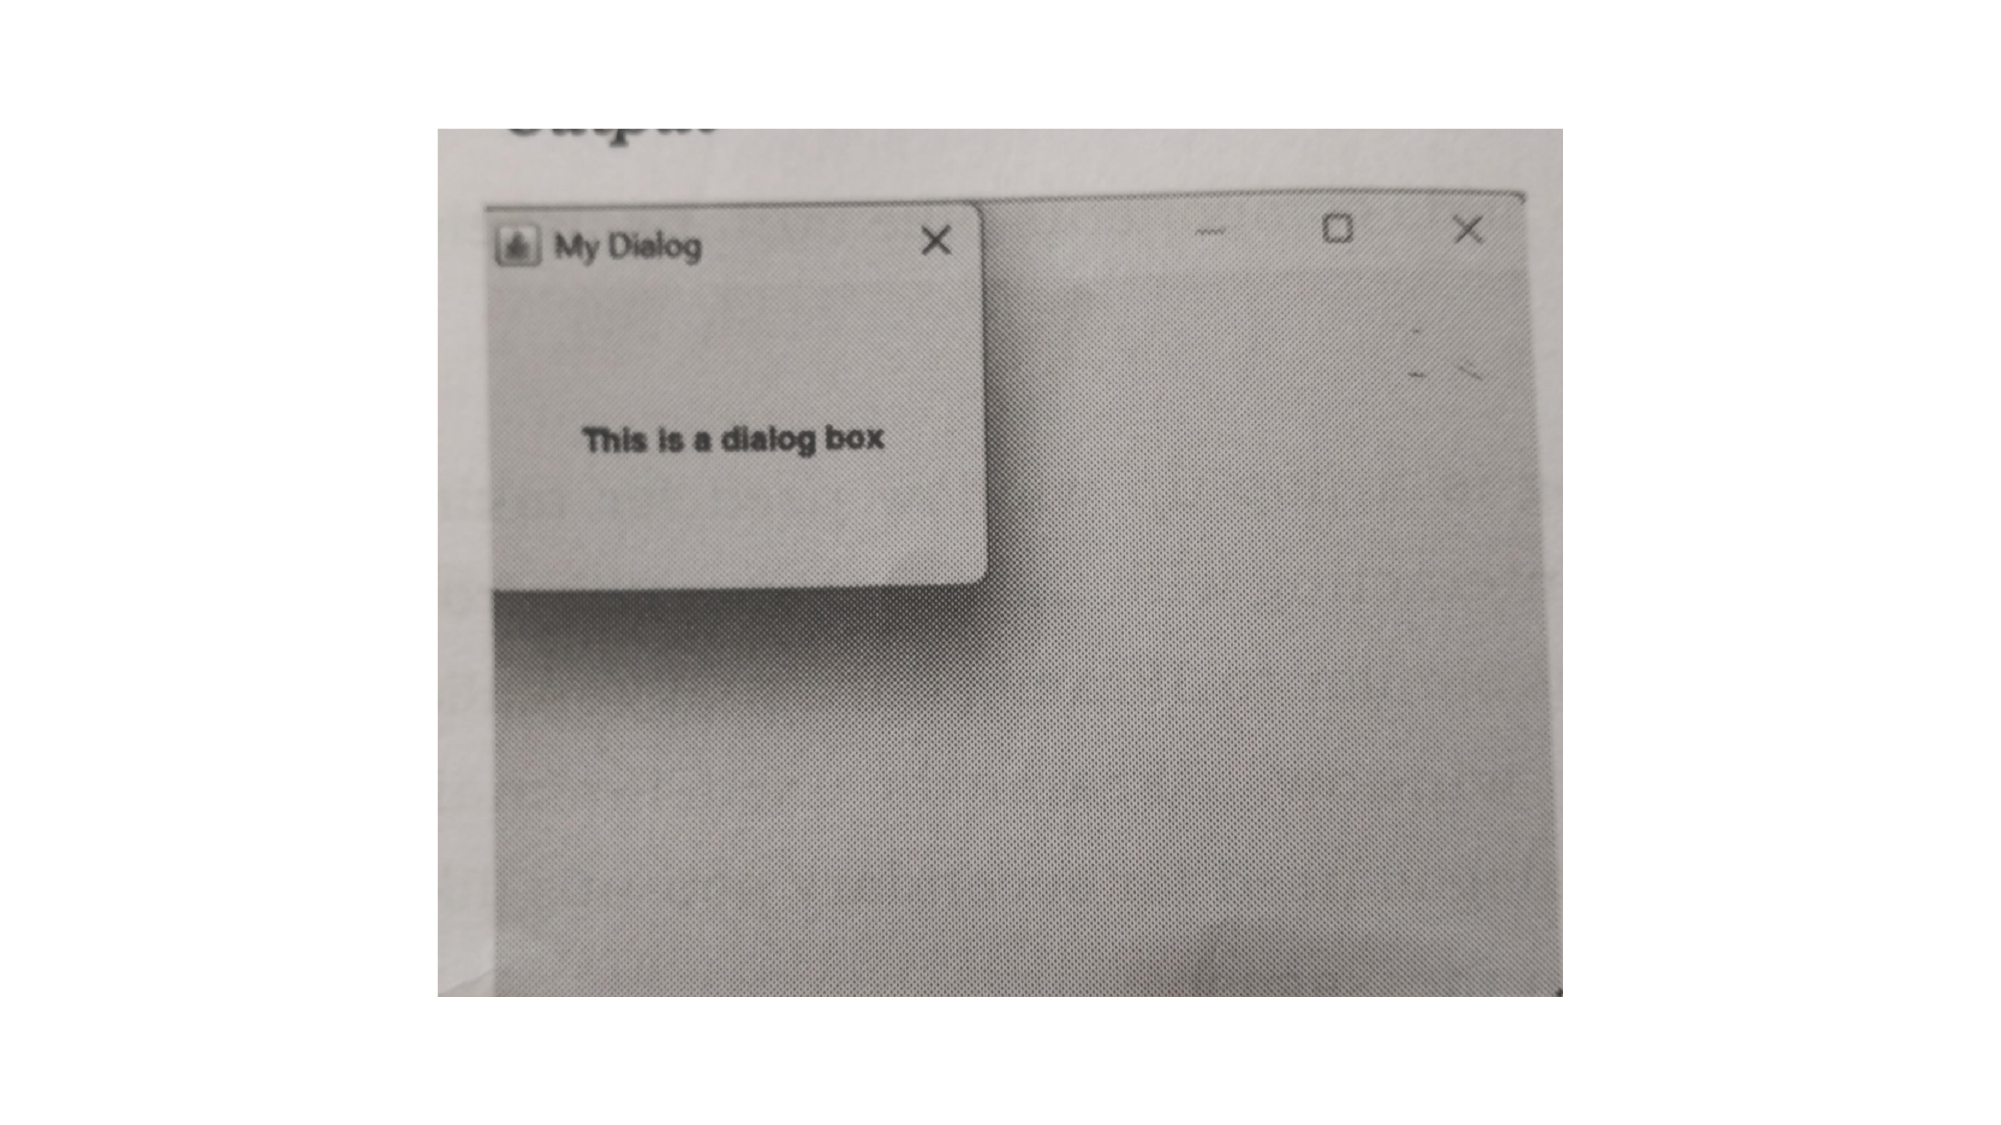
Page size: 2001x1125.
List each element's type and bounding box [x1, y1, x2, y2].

picture [439, 0, 1563, 1125]
